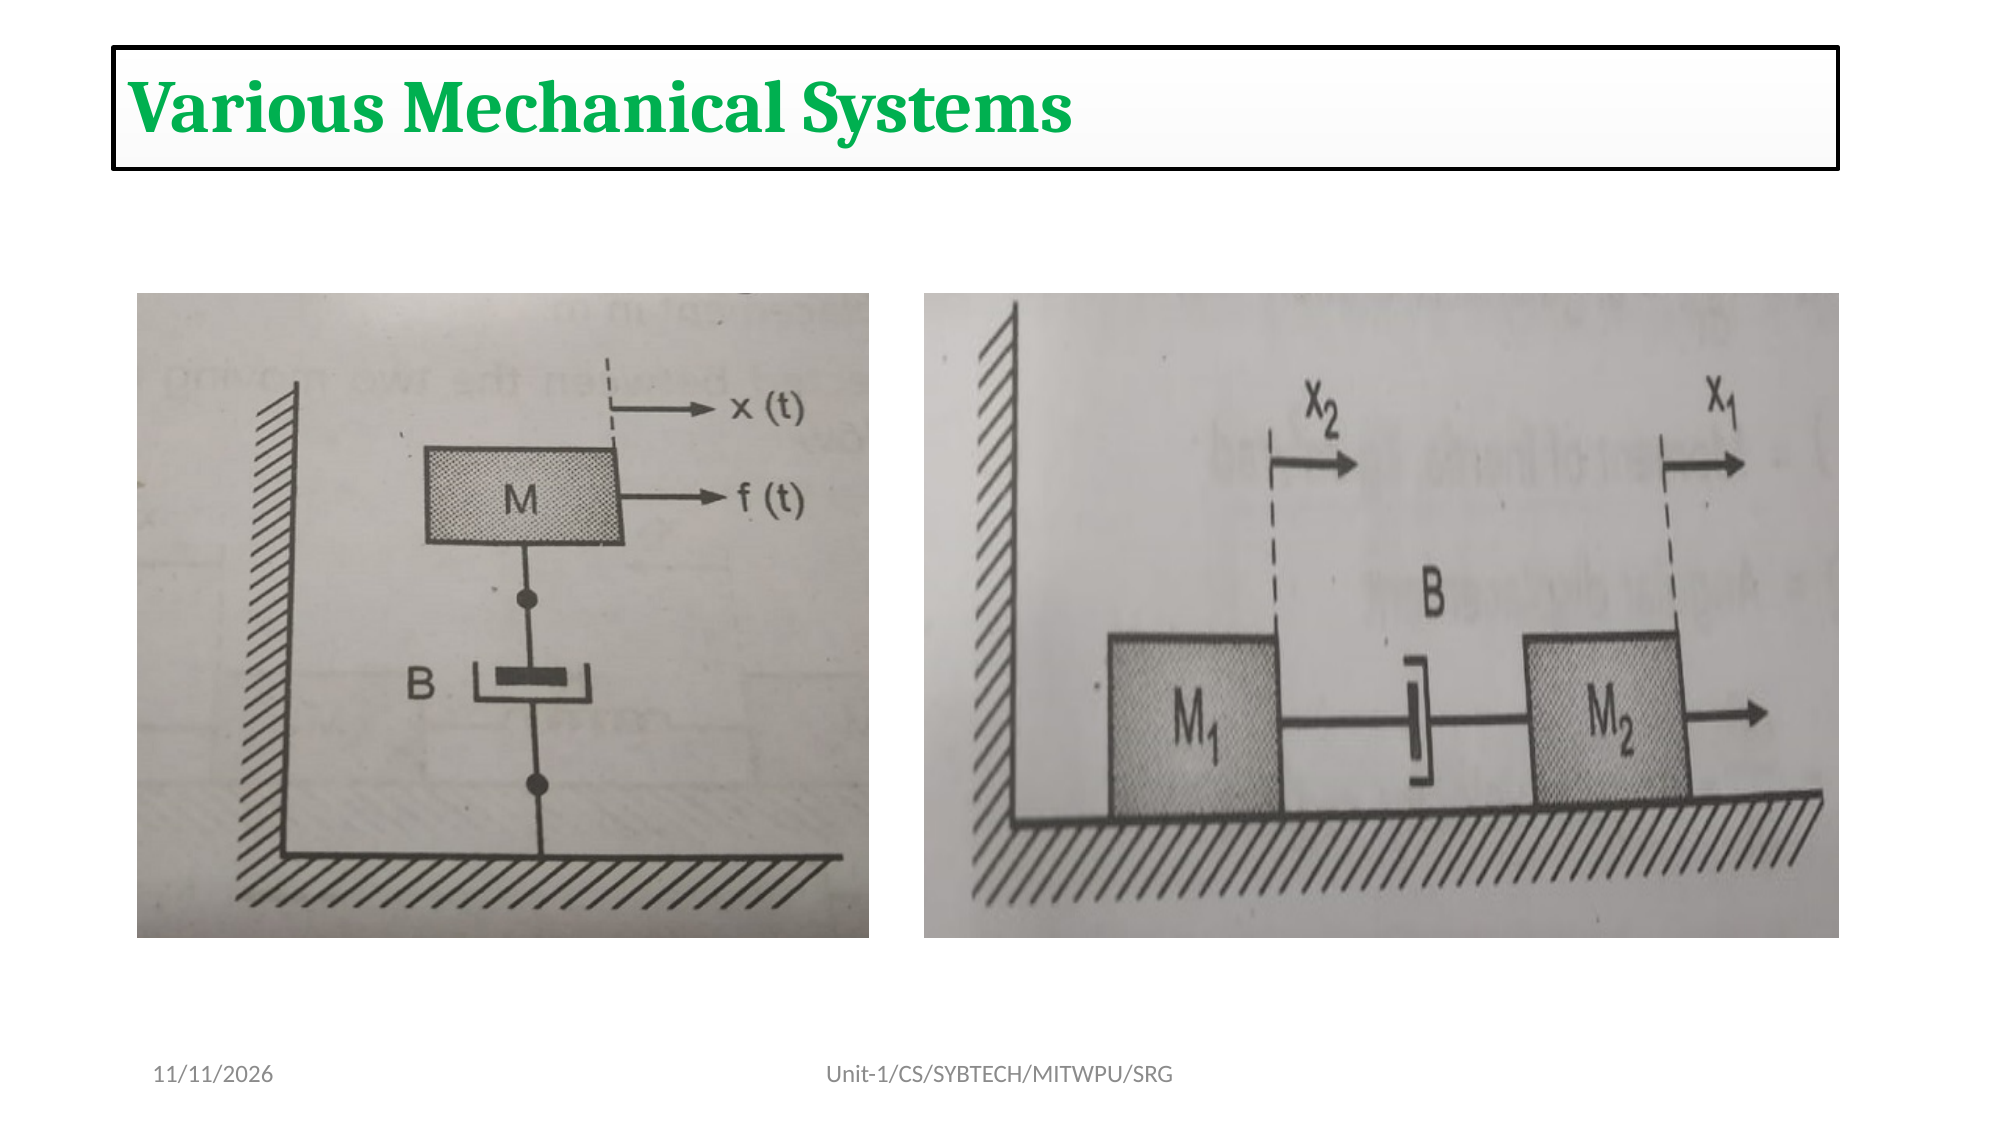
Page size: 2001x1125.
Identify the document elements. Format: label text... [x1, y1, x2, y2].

text_box Various Mechanical Systems [113, 47, 1839, 169]
picture [924, 293, 1839, 938]
footer Unit-1/CS/SYBTECH/MITWPU/SRG [662, 1042, 1338, 1103]
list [137, 293, 869, 938]
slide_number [137, 1042, 588, 1103]
